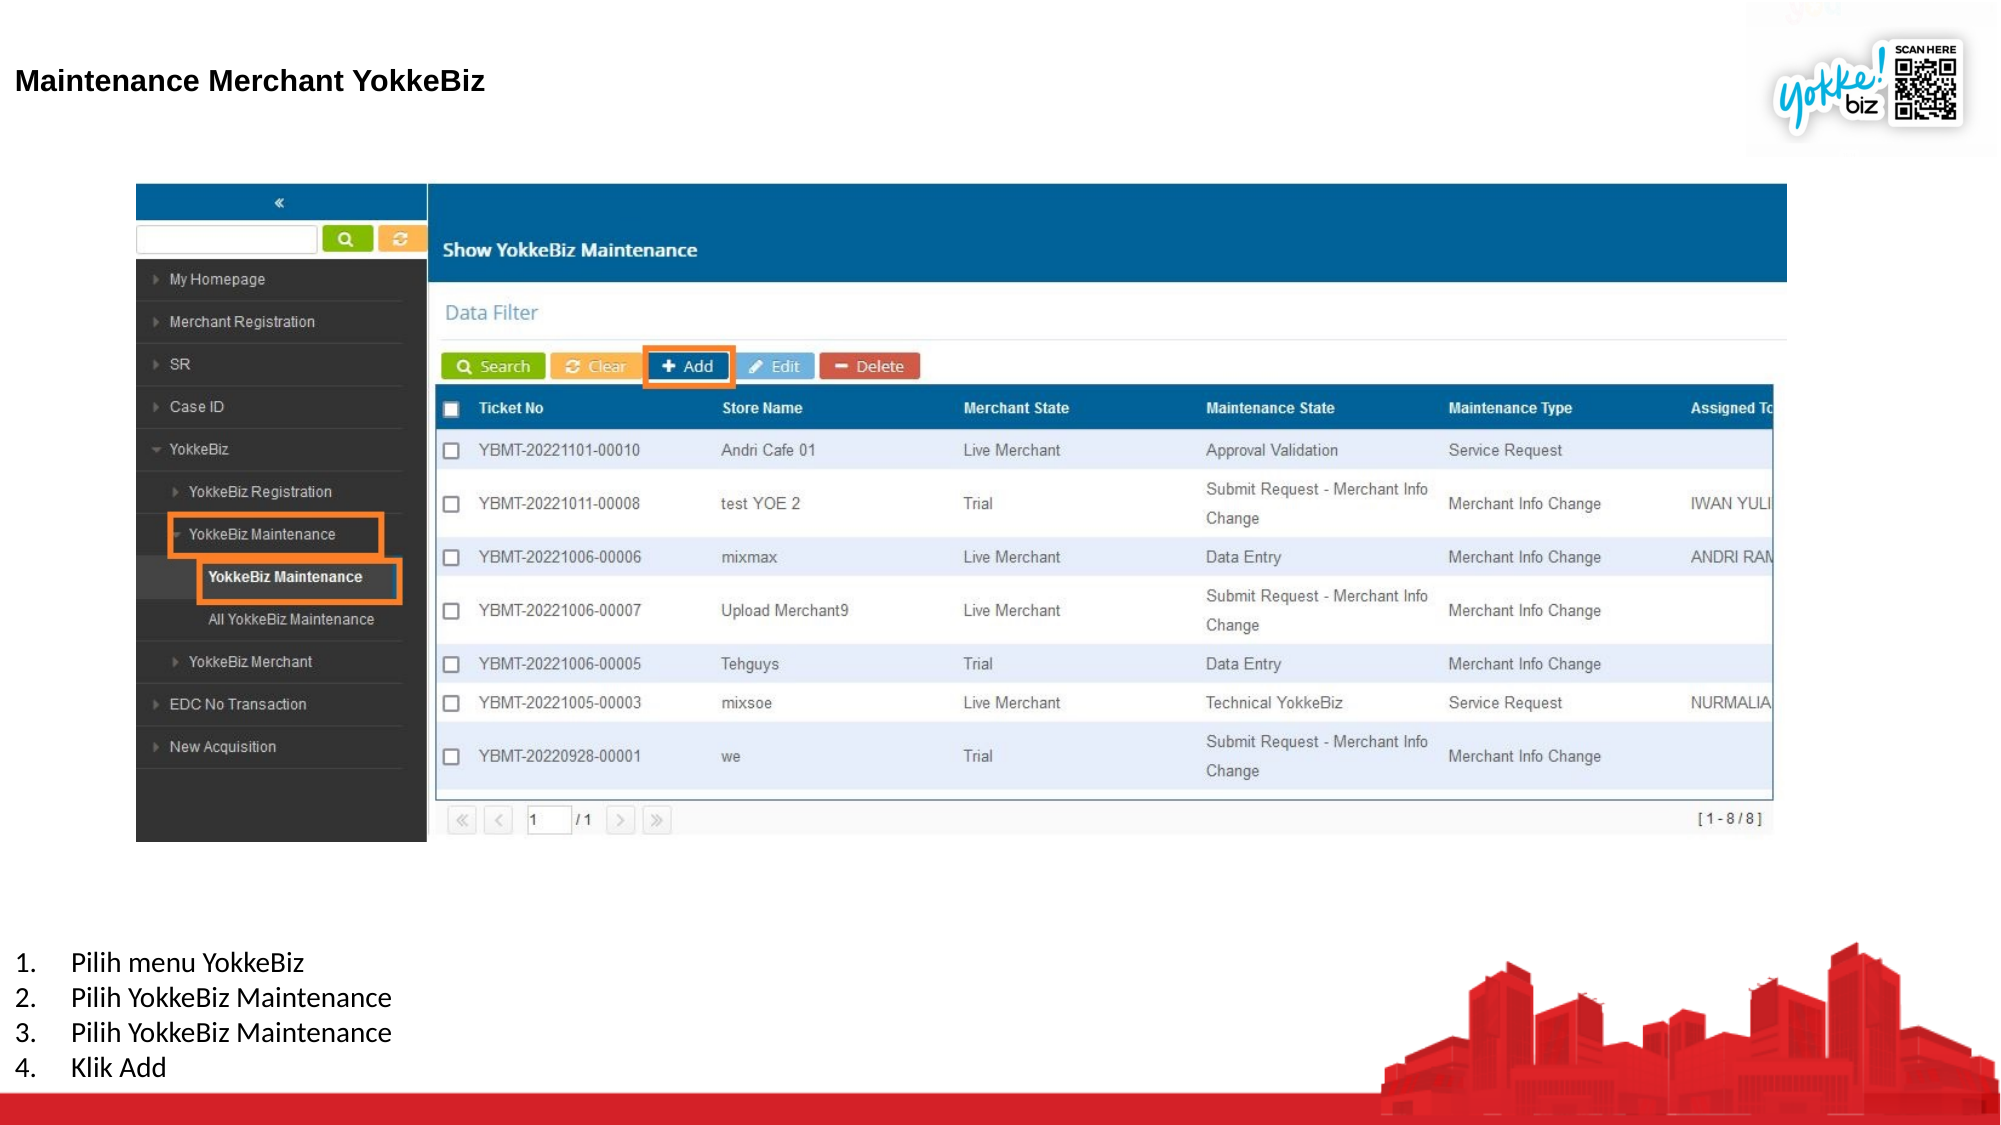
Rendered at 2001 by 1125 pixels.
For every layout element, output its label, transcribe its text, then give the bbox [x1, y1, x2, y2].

text_box Maintenance Merchant YokkeBiz [0, 53, 1496, 106]
text_box Pilih menu YokkeBiz Pilih YokkeBiz Maintenance Pilih YokkeBiz Maintenance Klik Add [0, 935, 1137, 1091]
picture [1746, 1, 1997, 157]
picture [0, 890, 2001, 1125]
picture [136, 179, 1787, 842]
